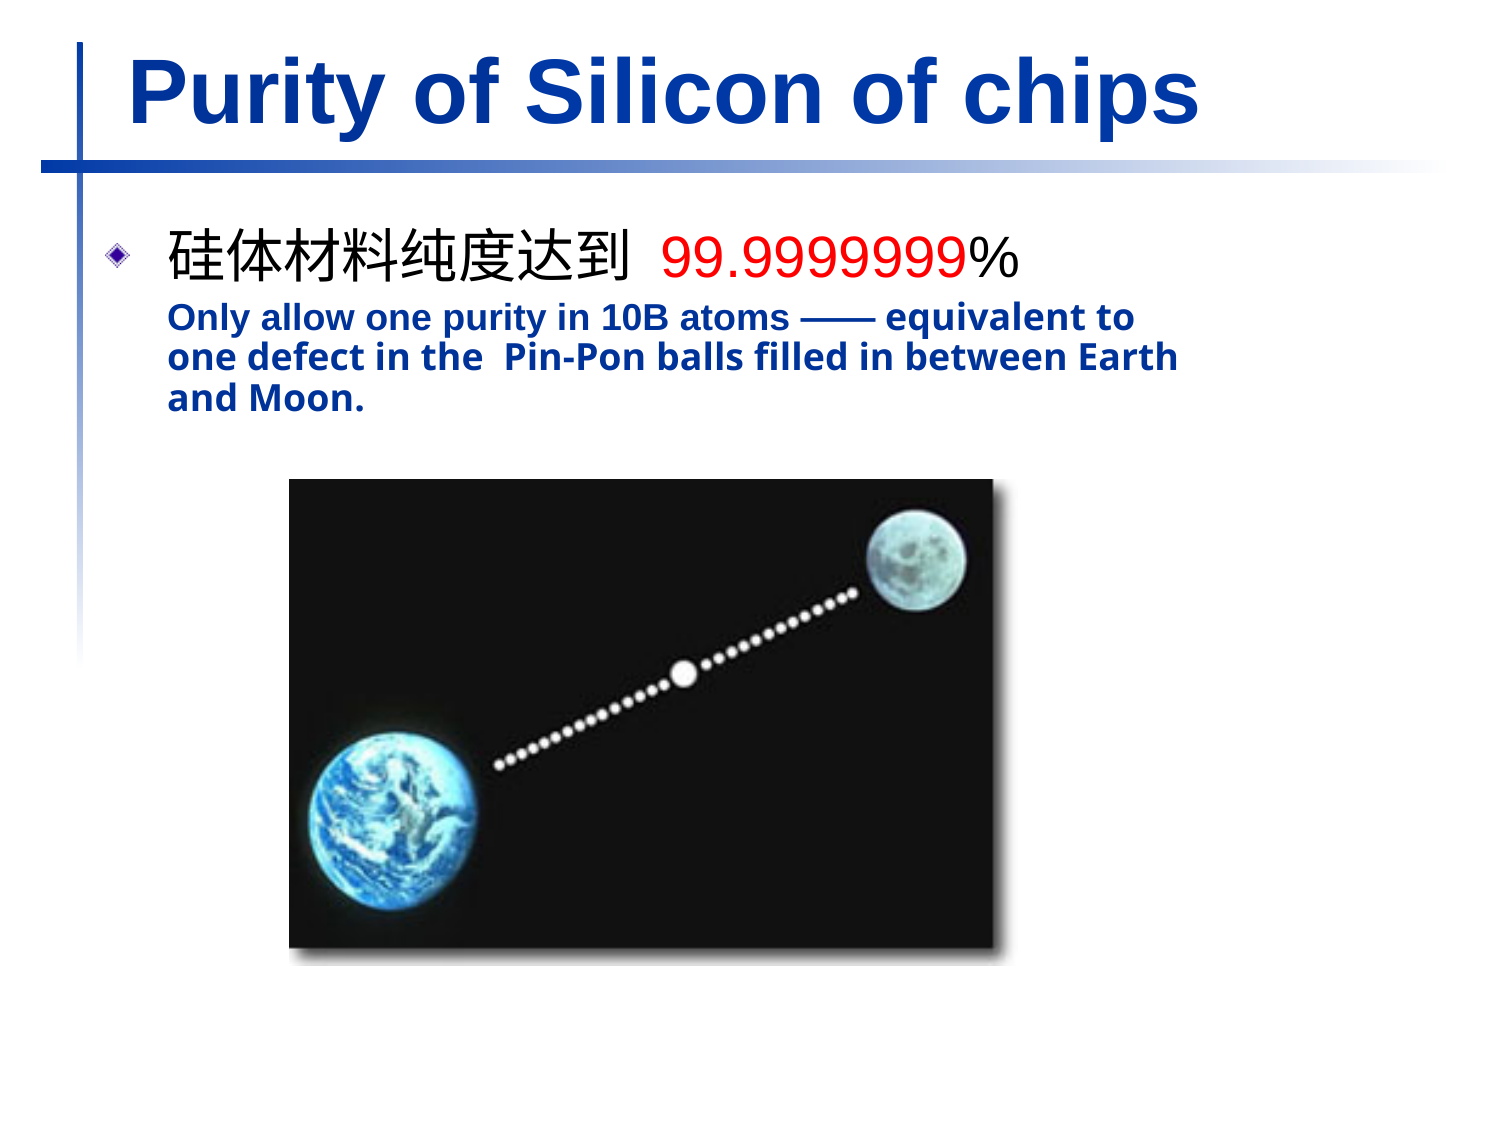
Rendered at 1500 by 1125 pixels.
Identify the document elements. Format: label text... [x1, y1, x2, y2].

picture [105, 243, 130, 268]
list 硅体材料纯度达到 99.9999999% Only allow one purity in 10B atoms —— equivalent to one defect in the Pin-Pon balls filled in between Earth and Moon. [90, 219, 1221, 594]
picture [288, 479, 1018, 966]
title Purity of Silicon of chips [112, 23, 1468, 149]
